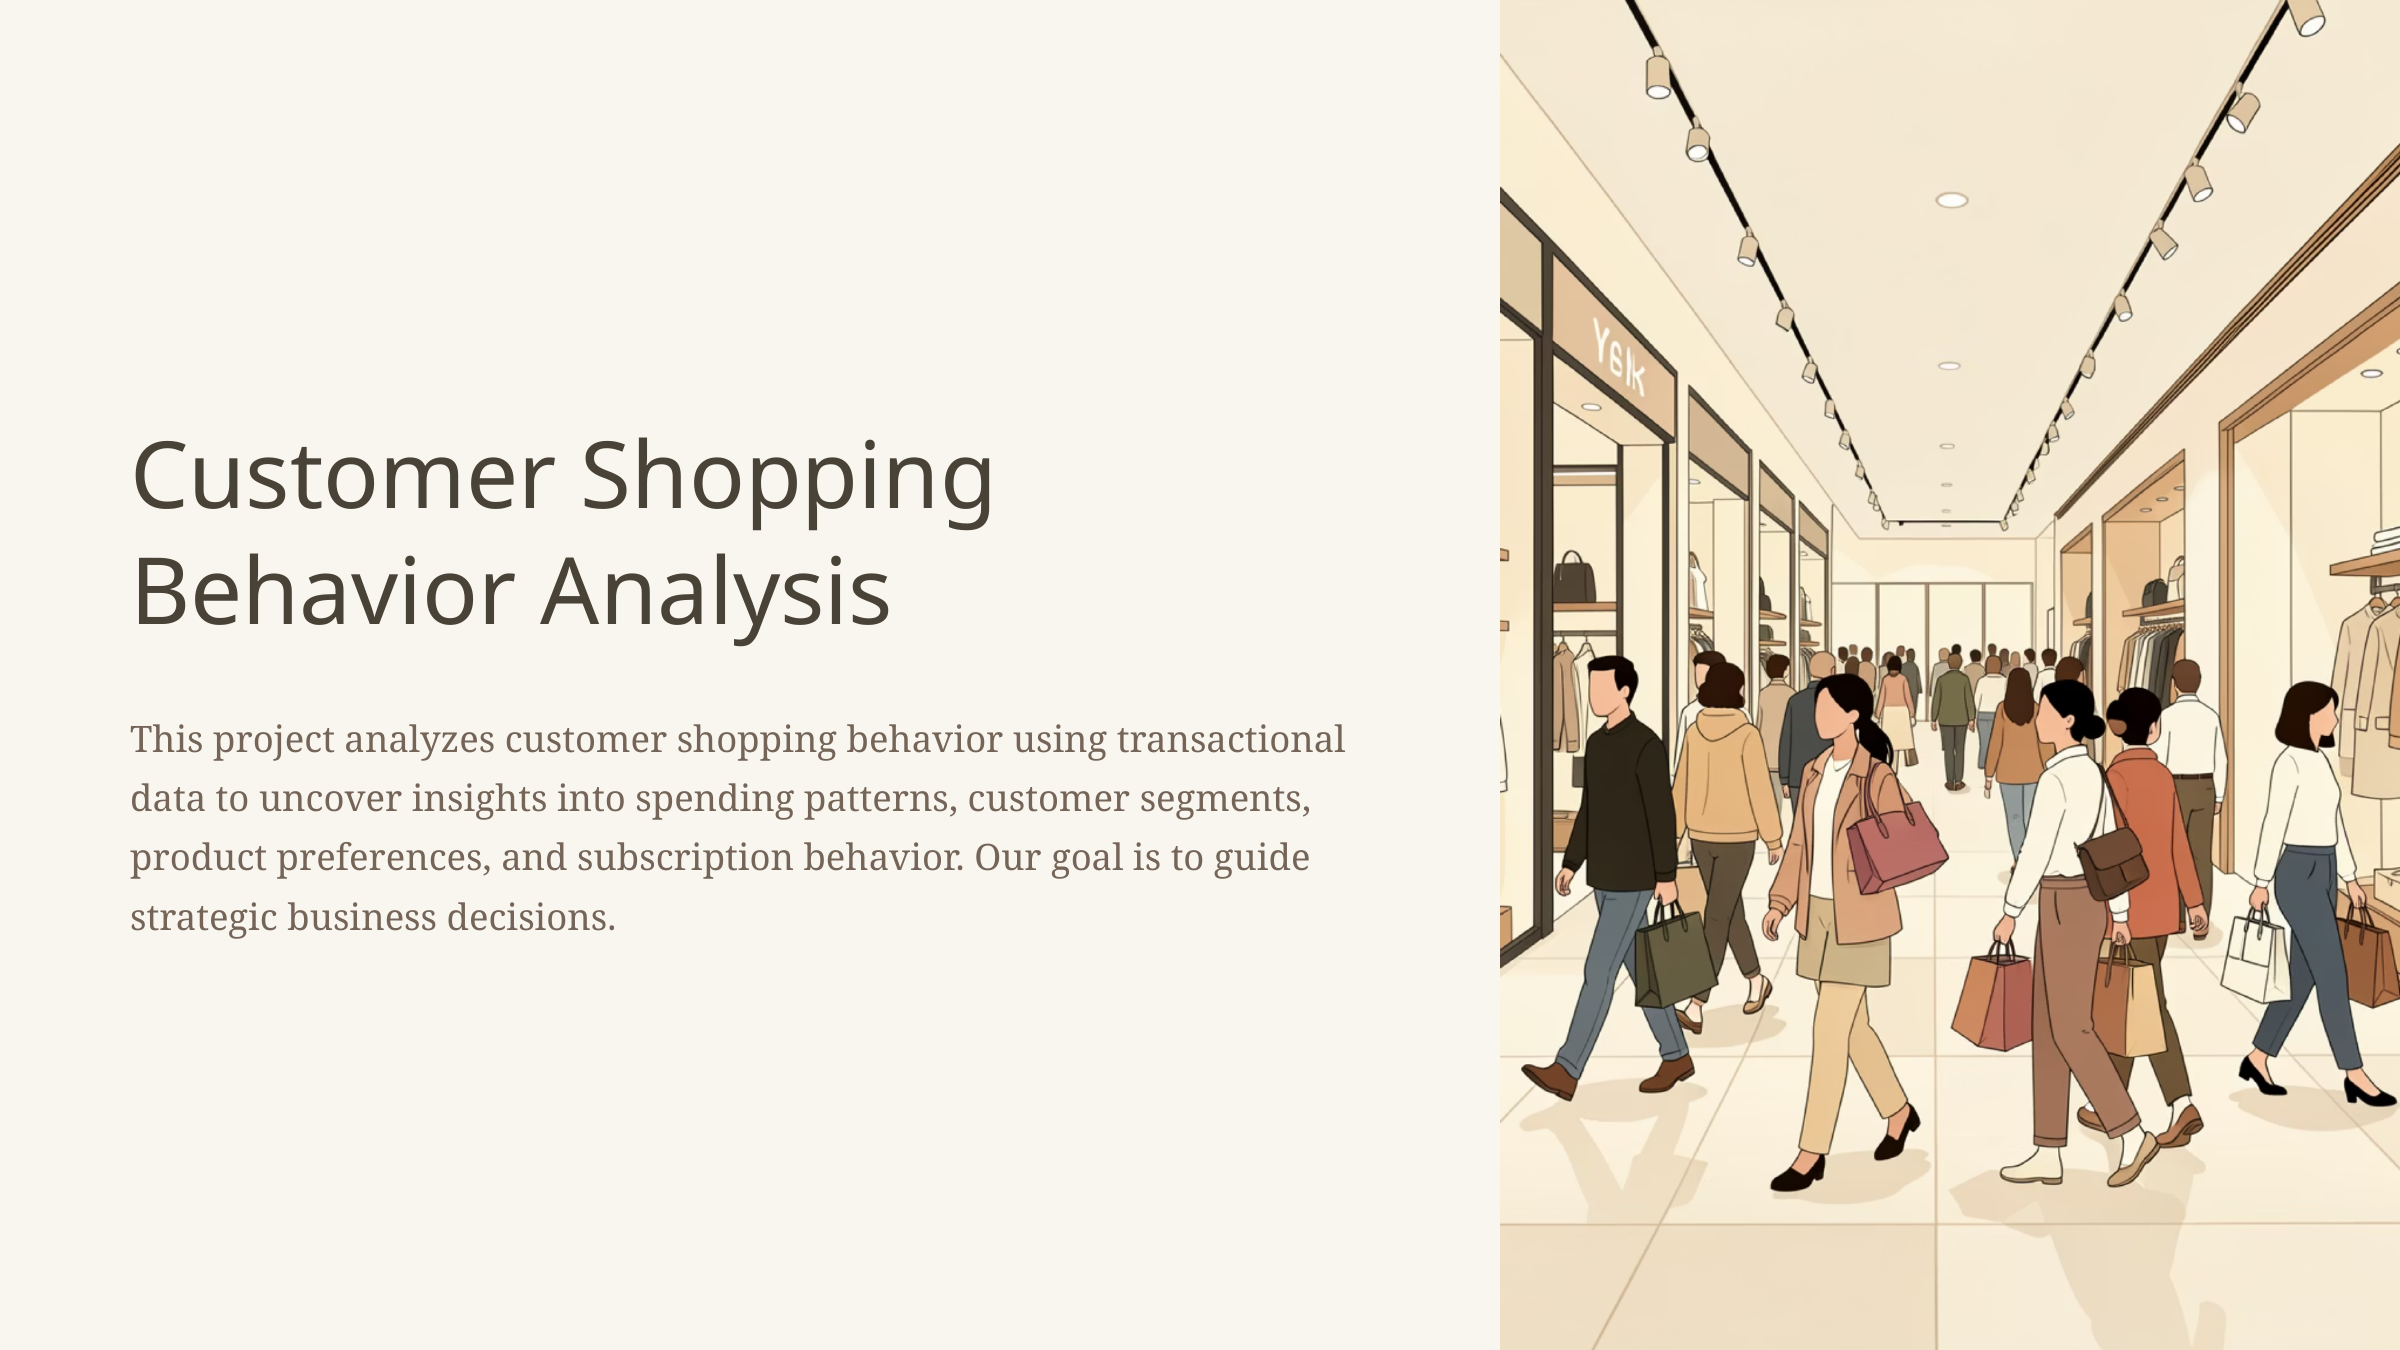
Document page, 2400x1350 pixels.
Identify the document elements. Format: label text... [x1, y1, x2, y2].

text_box Customer Shopping Behavior Analysis [130, 411, 1370, 645]
text_box This project analyzes customer shopping behavior using transactional data to uncover insights into spending patterns, customer segments, product preferences, and subscription behavior. Our goal is to guide strategic business decisions. [130, 700, 1370, 939]
picture [1499, 0, 2400, 1350]
